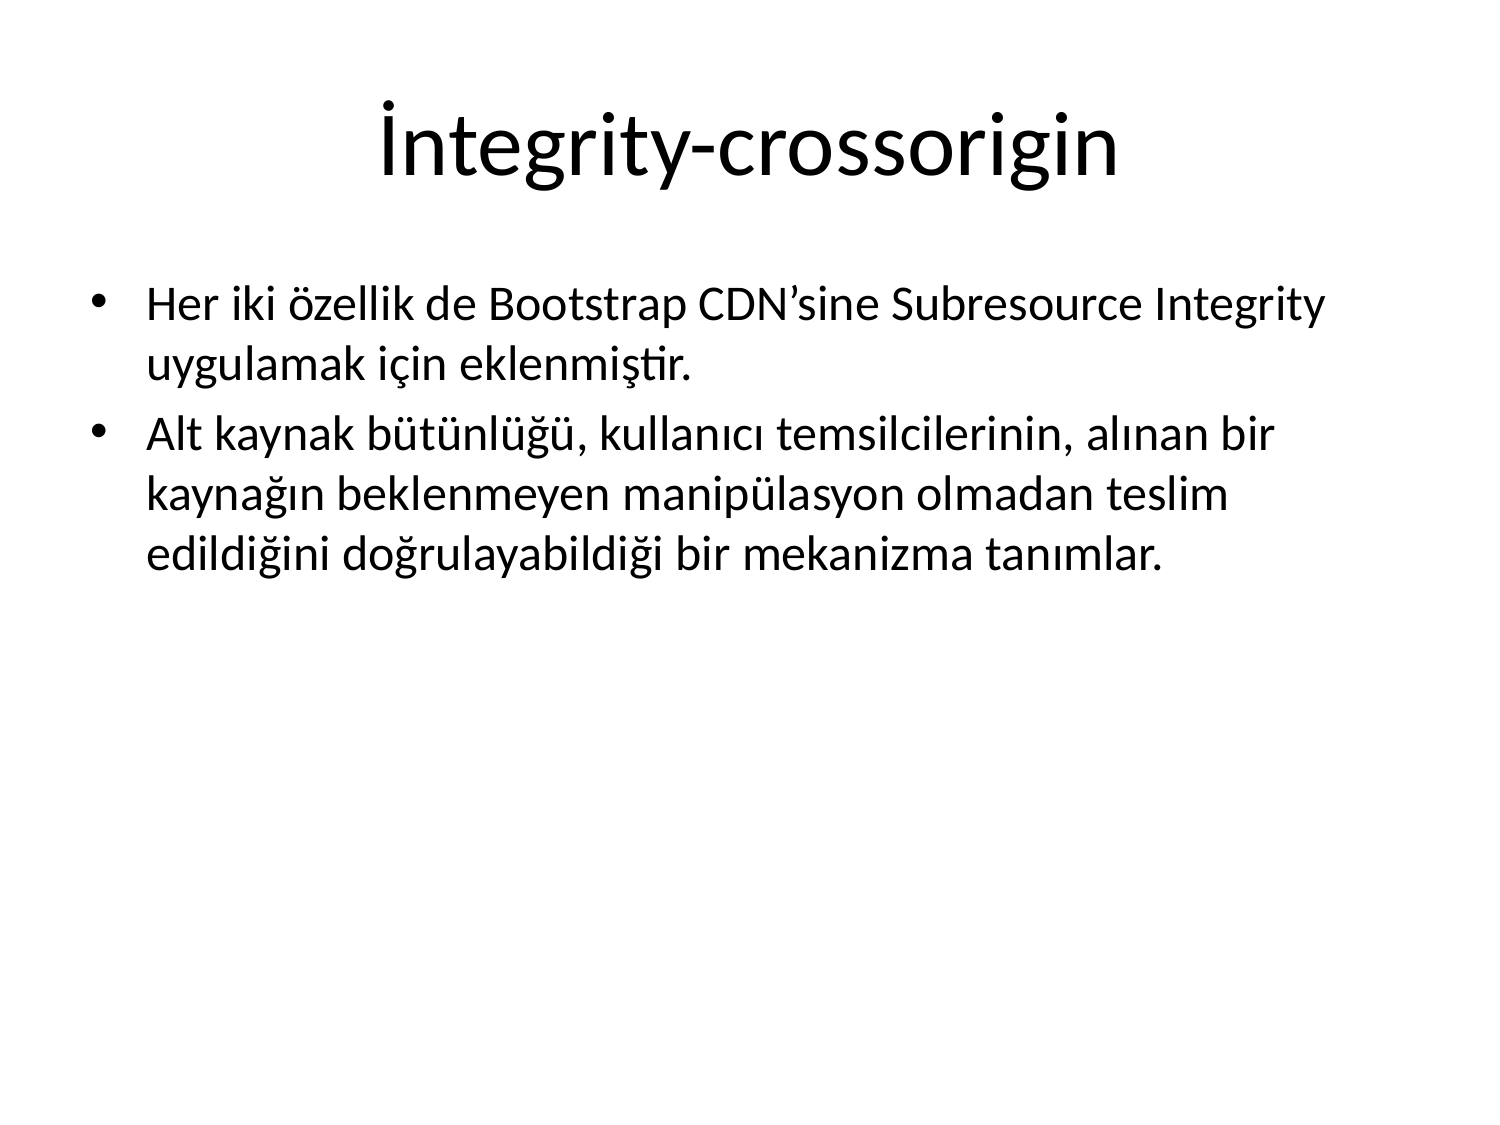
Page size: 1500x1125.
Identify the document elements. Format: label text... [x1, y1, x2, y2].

list Her iki özellik de Bootstrap CDN’sine Subresource Integrity uygulamak için eklenmiştir. Alt kaynak bütünlüğü, kullanıcı temsilcilerinin, alınan bir kaynağın beklenmeyen manipülasyon olmadan teslim edildiğini doğrulayabildiği bir mekanizma tanımlar. [75, 262, 1425, 1005]
title İntegrity-crossorigin [75, 45, 1425, 233]
